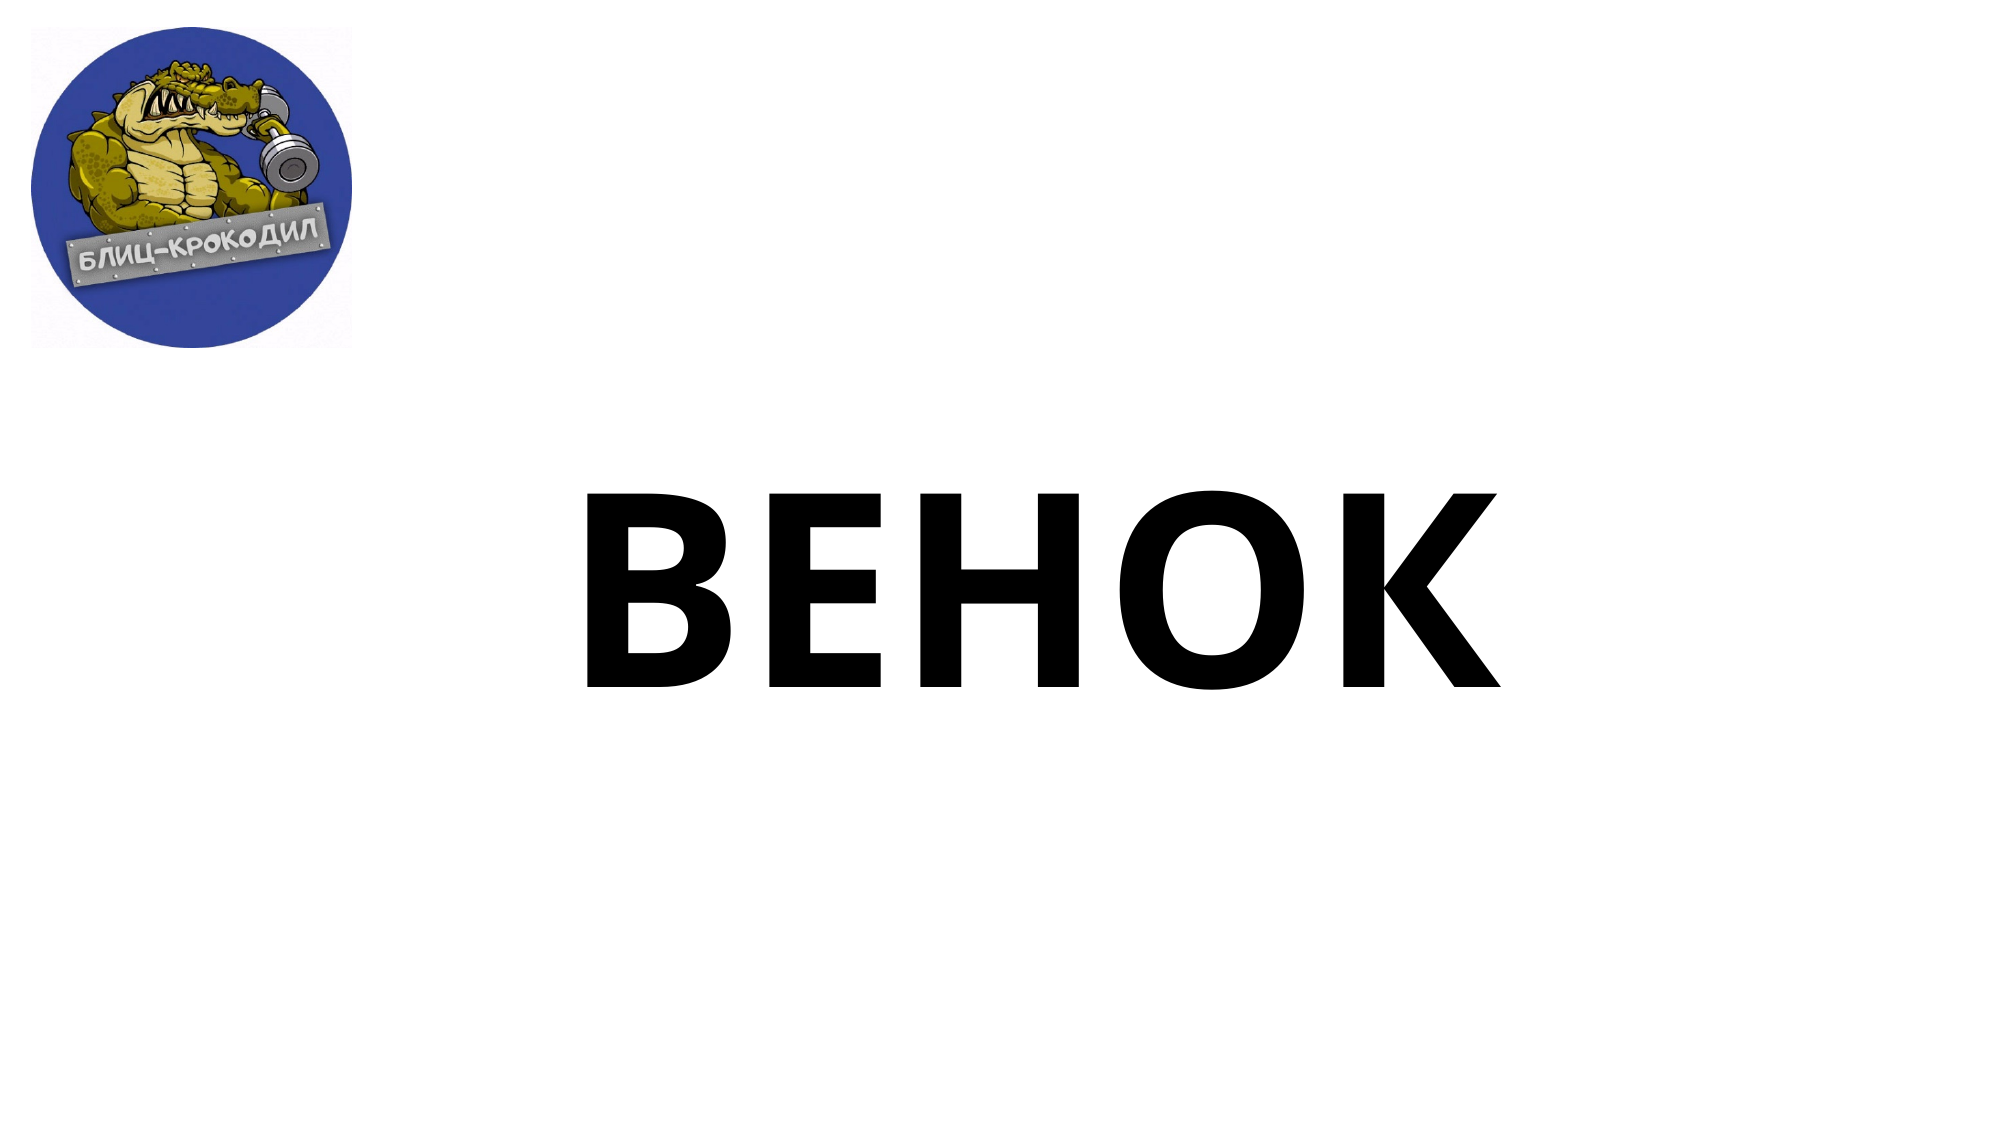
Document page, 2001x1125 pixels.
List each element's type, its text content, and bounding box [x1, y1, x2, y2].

picture [31, 27, 352, 348]
title ВЕНОК [282, 361, 1783, 754]
